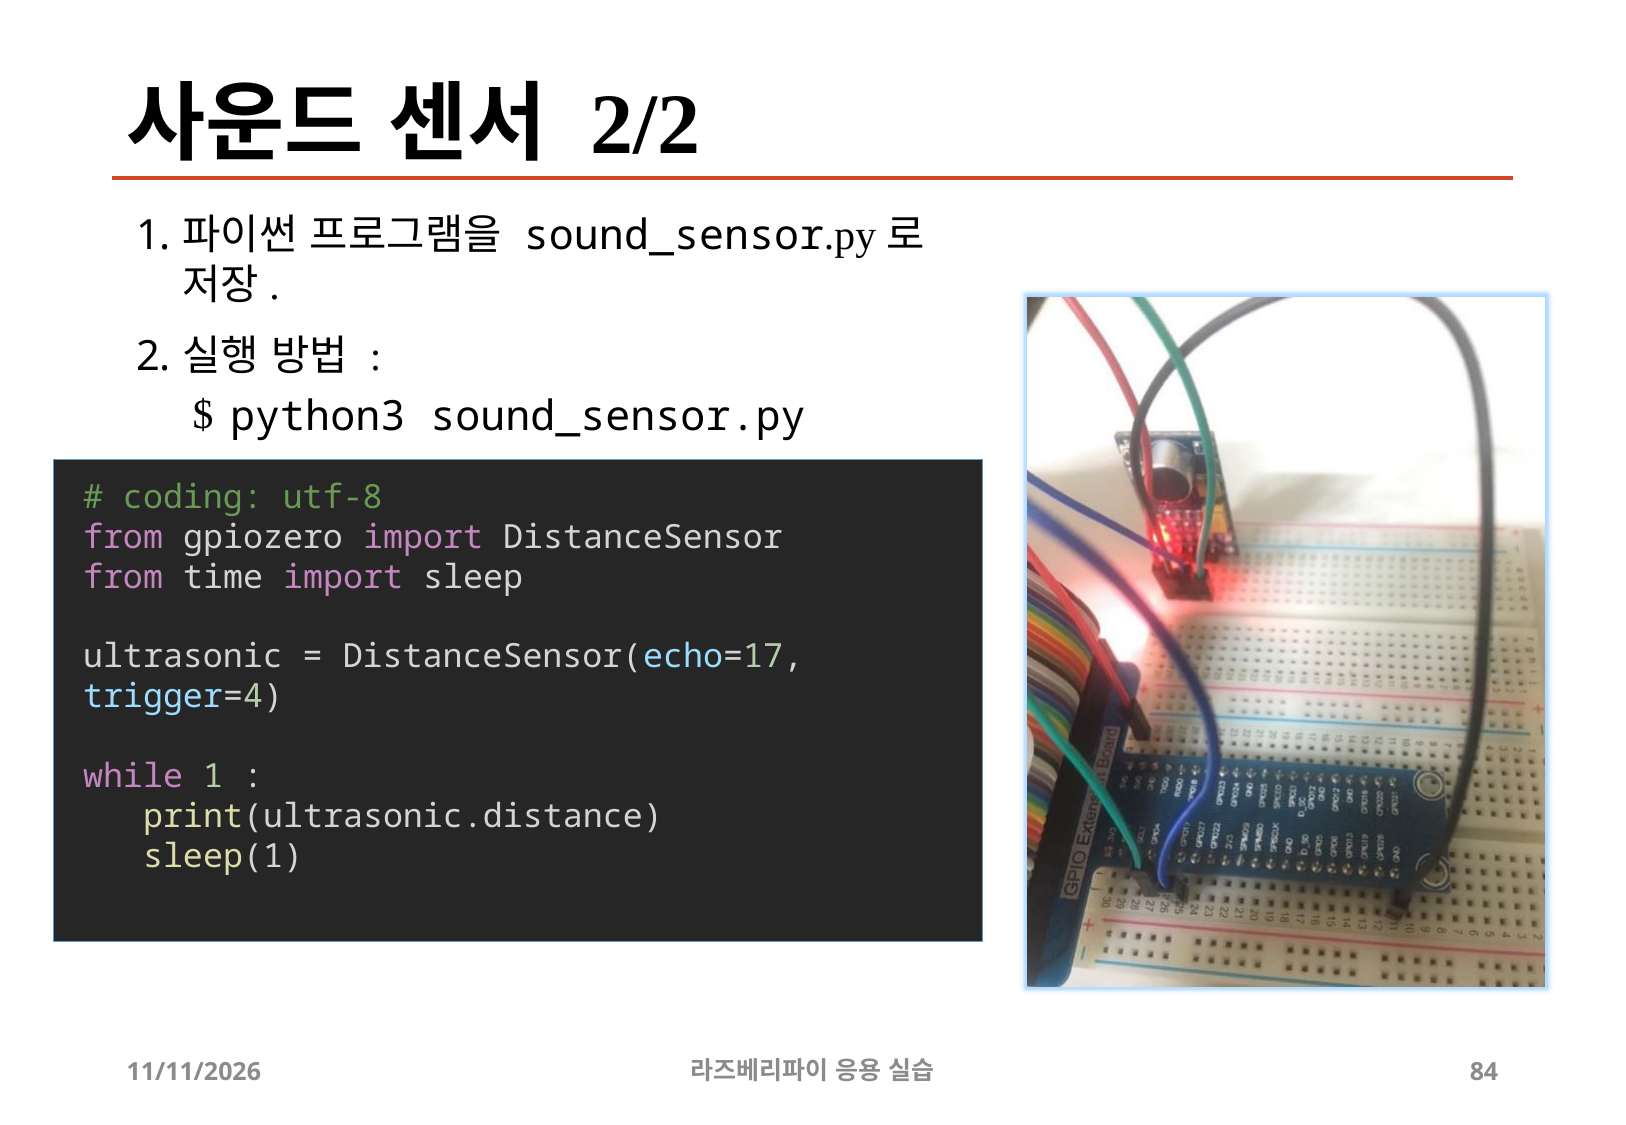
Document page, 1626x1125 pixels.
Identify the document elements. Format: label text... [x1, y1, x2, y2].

list 파이썬 프로그램을 sound_sensor.py로 저장. 실행 방법 : python3 sound_sensor.py [121, 200, 1028, 460]
slide_number 84 [1147, 1042, 1514, 1103]
picture [1027, 297, 1545, 987]
footer 라즈베리파이 응용 실습 [538, 1042, 1087, 1103]
title 사운드 센서 2/2 [111, 59, 1514, 179]
text_box # coding: utf-8 from gpiozero import DistanceSensor from time import sleep ultrasonic = DistanceSensor(echo=17, trigger=4) while 1 : print(ultrasonic.distance) sleep(1) [53, 459, 983, 942]
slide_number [111, 1042, 478, 1103]
